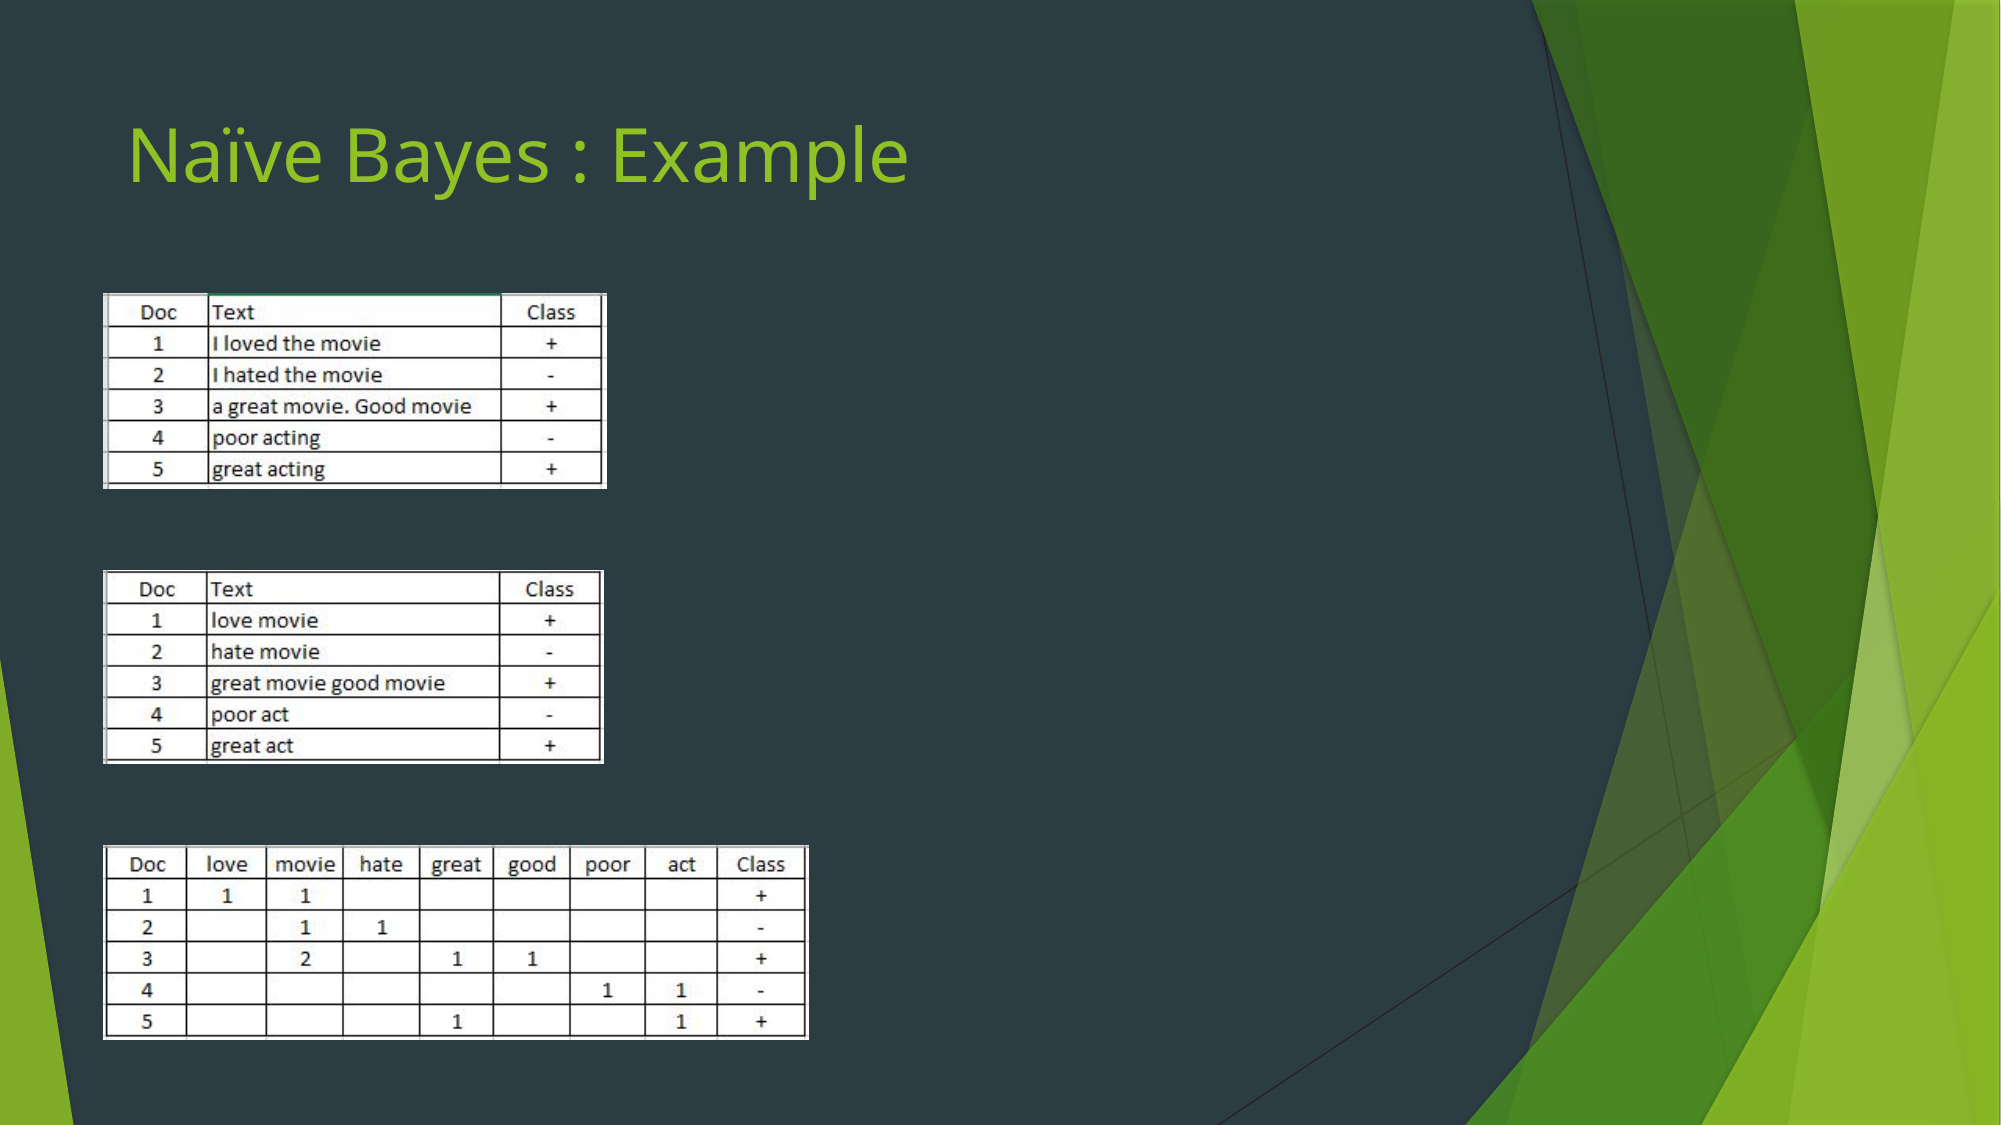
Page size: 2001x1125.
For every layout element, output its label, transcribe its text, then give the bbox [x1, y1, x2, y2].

title Naïve Bayes : Example [111, 99, 1522, 317]
picture [103, 292, 608, 490]
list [103, 844, 810, 1040]
picture [103, 569, 605, 765]
